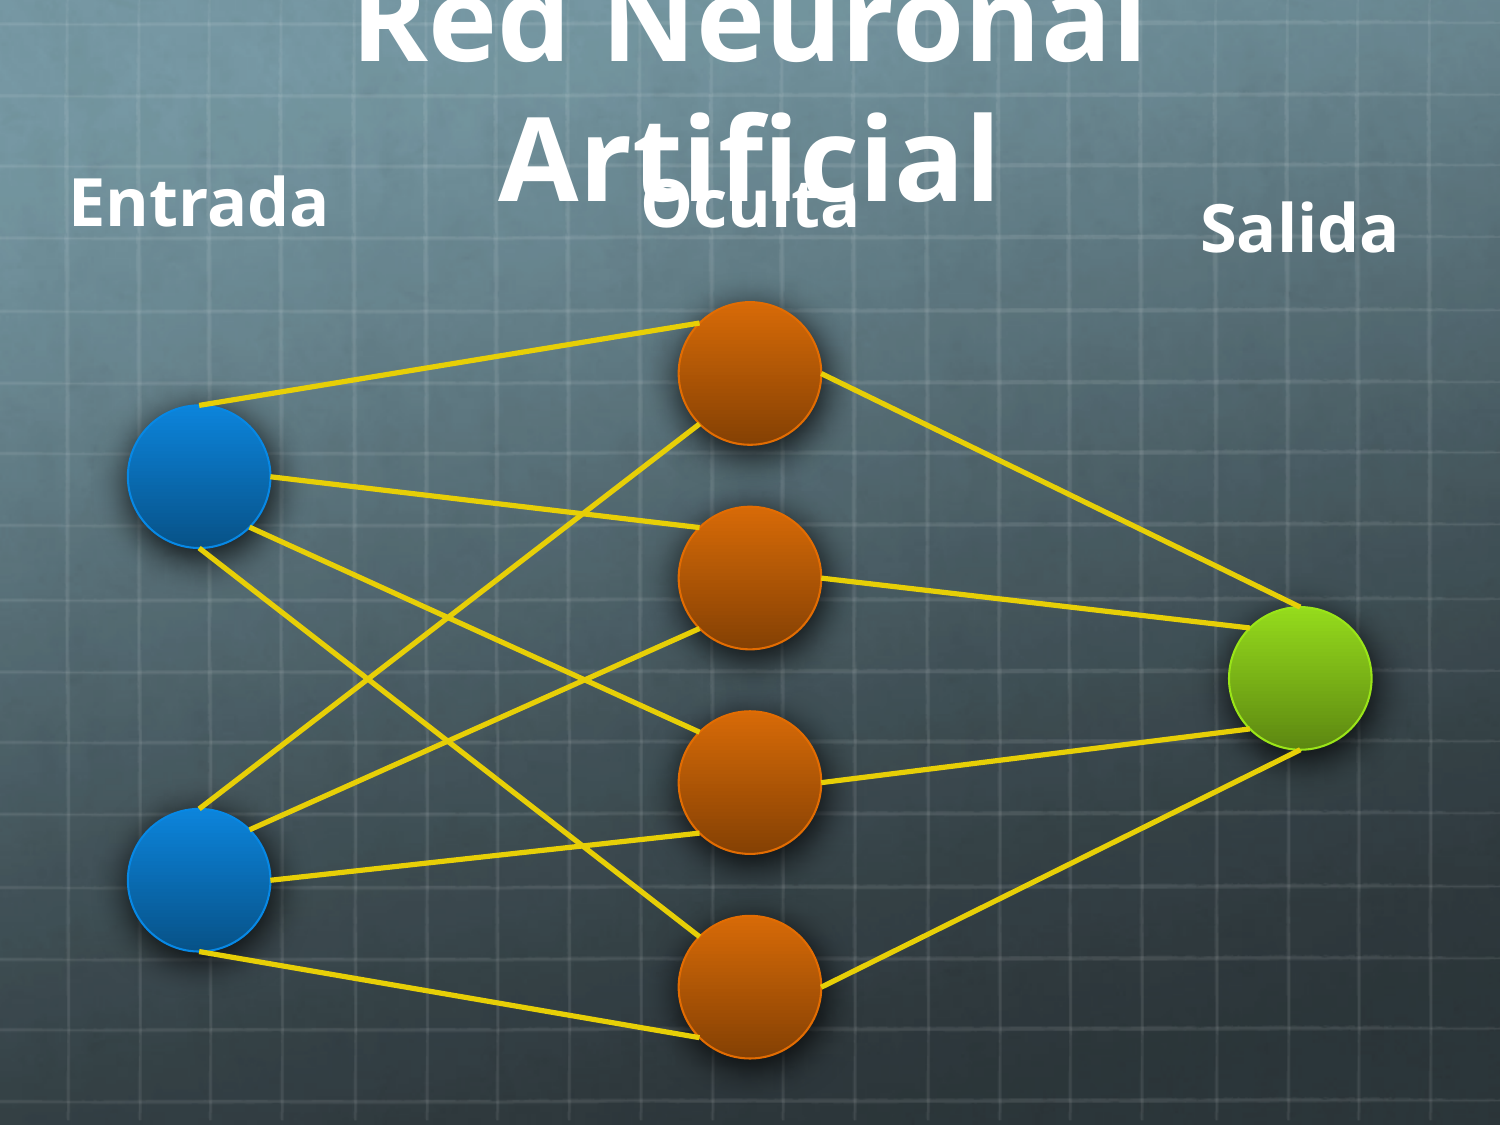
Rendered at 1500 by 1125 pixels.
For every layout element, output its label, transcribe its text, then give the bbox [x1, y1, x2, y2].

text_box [198, 322, 701, 405]
title Red Neuronal Artificial [127, 17, 1372, 153]
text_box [820, 577, 1251, 629]
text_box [820, 728, 1251, 784]
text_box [198, 423, 701, 810]
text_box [269, 873, 700, 881]
picture [0, 0, 1500, 1125]
text_box [1227, 621, 1373, 741]
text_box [127, 404, 172, 952]
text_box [820, 372, 1301, 608]
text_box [198, 856, 701, 932]
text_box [198, 951, 701, 1039]
text_box Entrada [44, 152, 354, 247]
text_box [249, 627, 701, 831]
text_box Oculta [596, 153, 905, 249]
text_box Salida [1145, 178, 1455, 274]
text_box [820, 749, 1301, 988]
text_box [712, 301, 822, 1059]
